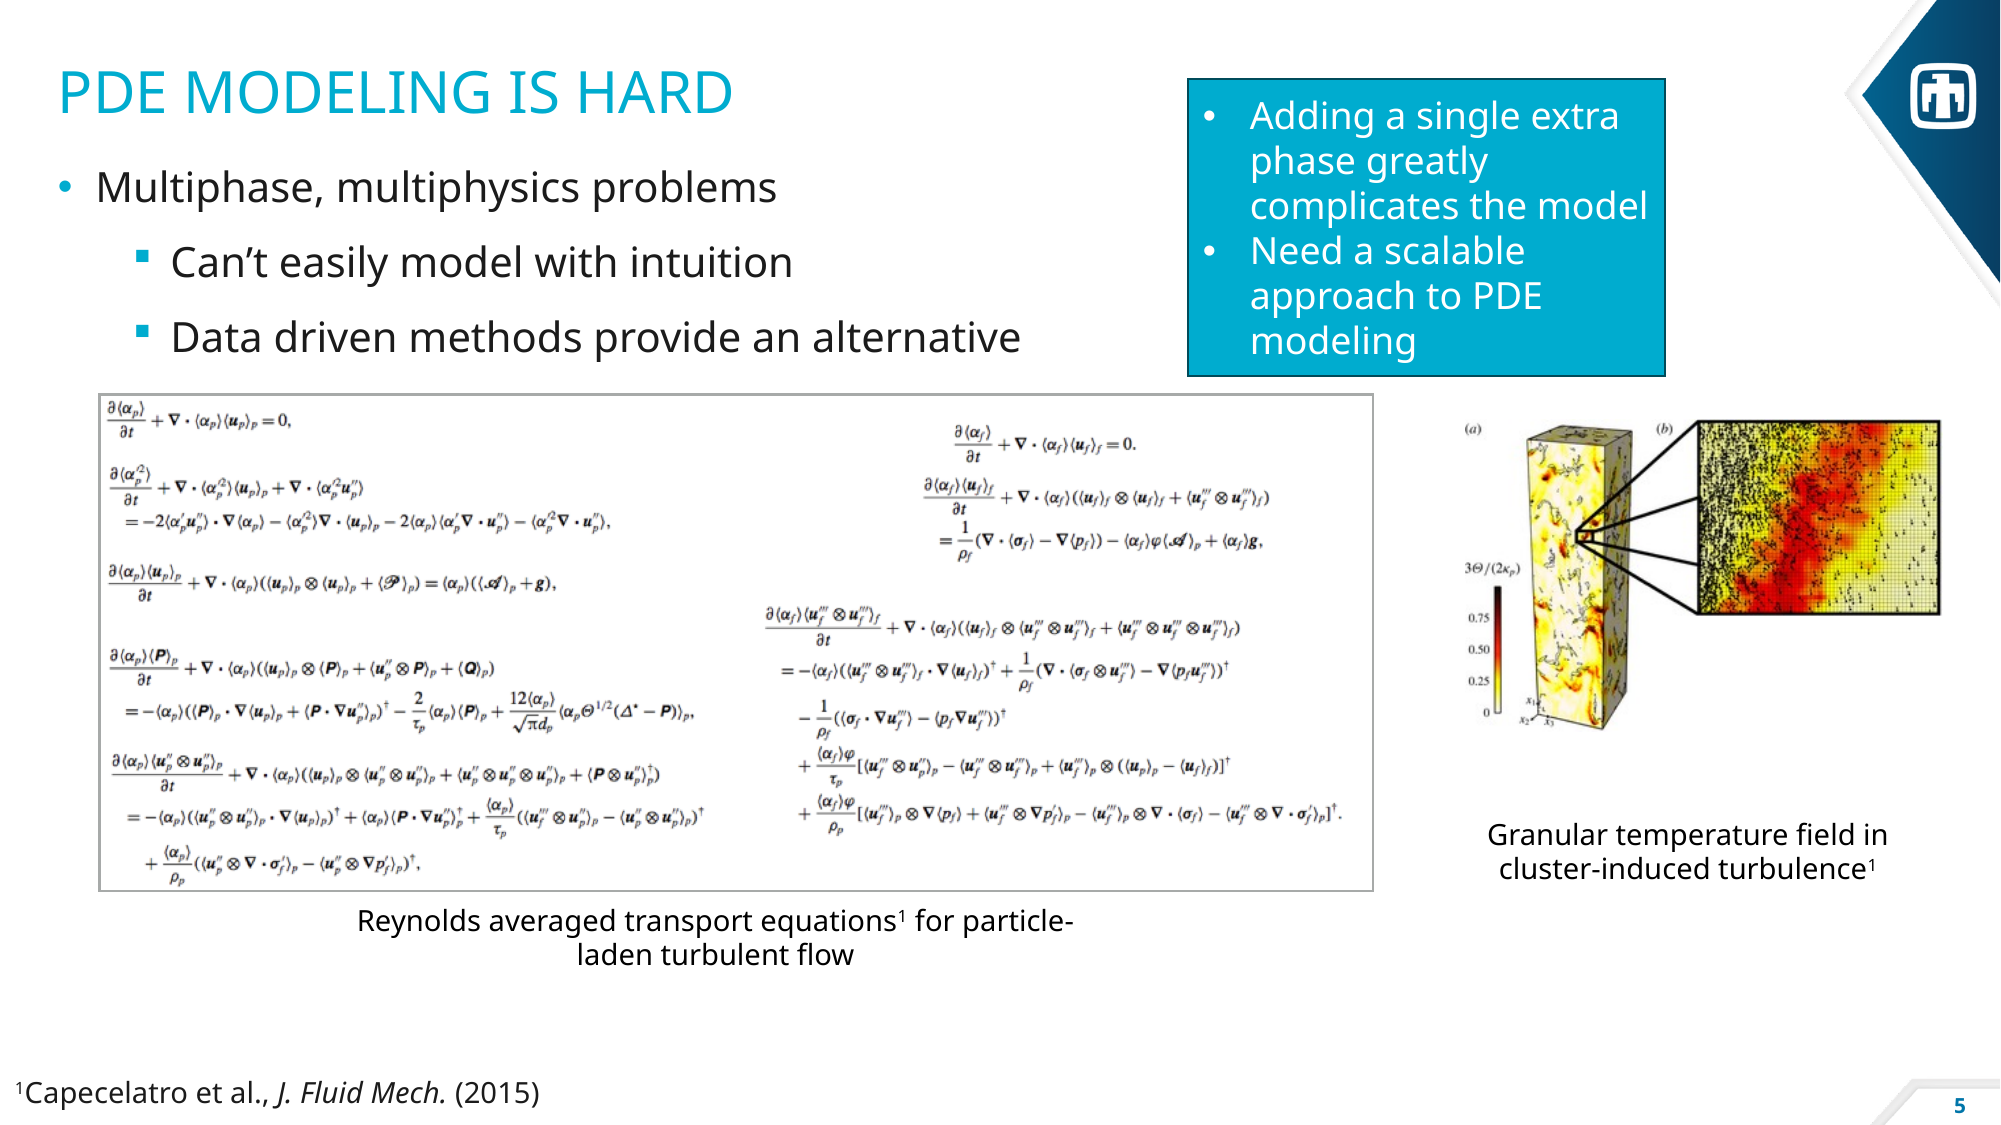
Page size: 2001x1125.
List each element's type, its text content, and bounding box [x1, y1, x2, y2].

picture [0, 0, 2001, 1125]
list Multiphase, multiphysics problems Can’t easily model with intuition Data driven methods provide an alternative [57, 161, 1902, 990]
title PDE modeling is hard [57, 39, 1736, 150]
slide_number 5 [1920, 1089, 2000, 1125]
text_box Granular temperature field in cluster-induced turbulence1 [1426, 808, 1950, 894]
text_box Adding a single extra phase greatly complicates the model Need a scalable approach to PDE modeling [1187, 78, 1666, 377]
text_box Reynolds averaged transport equations1 for particle-laden turbulent flow [340, 894, 1091, 980]
text_box 1Capecelatro et al., J. Fluid Mech. (2015) [0, 1066, 1000, 1117]
